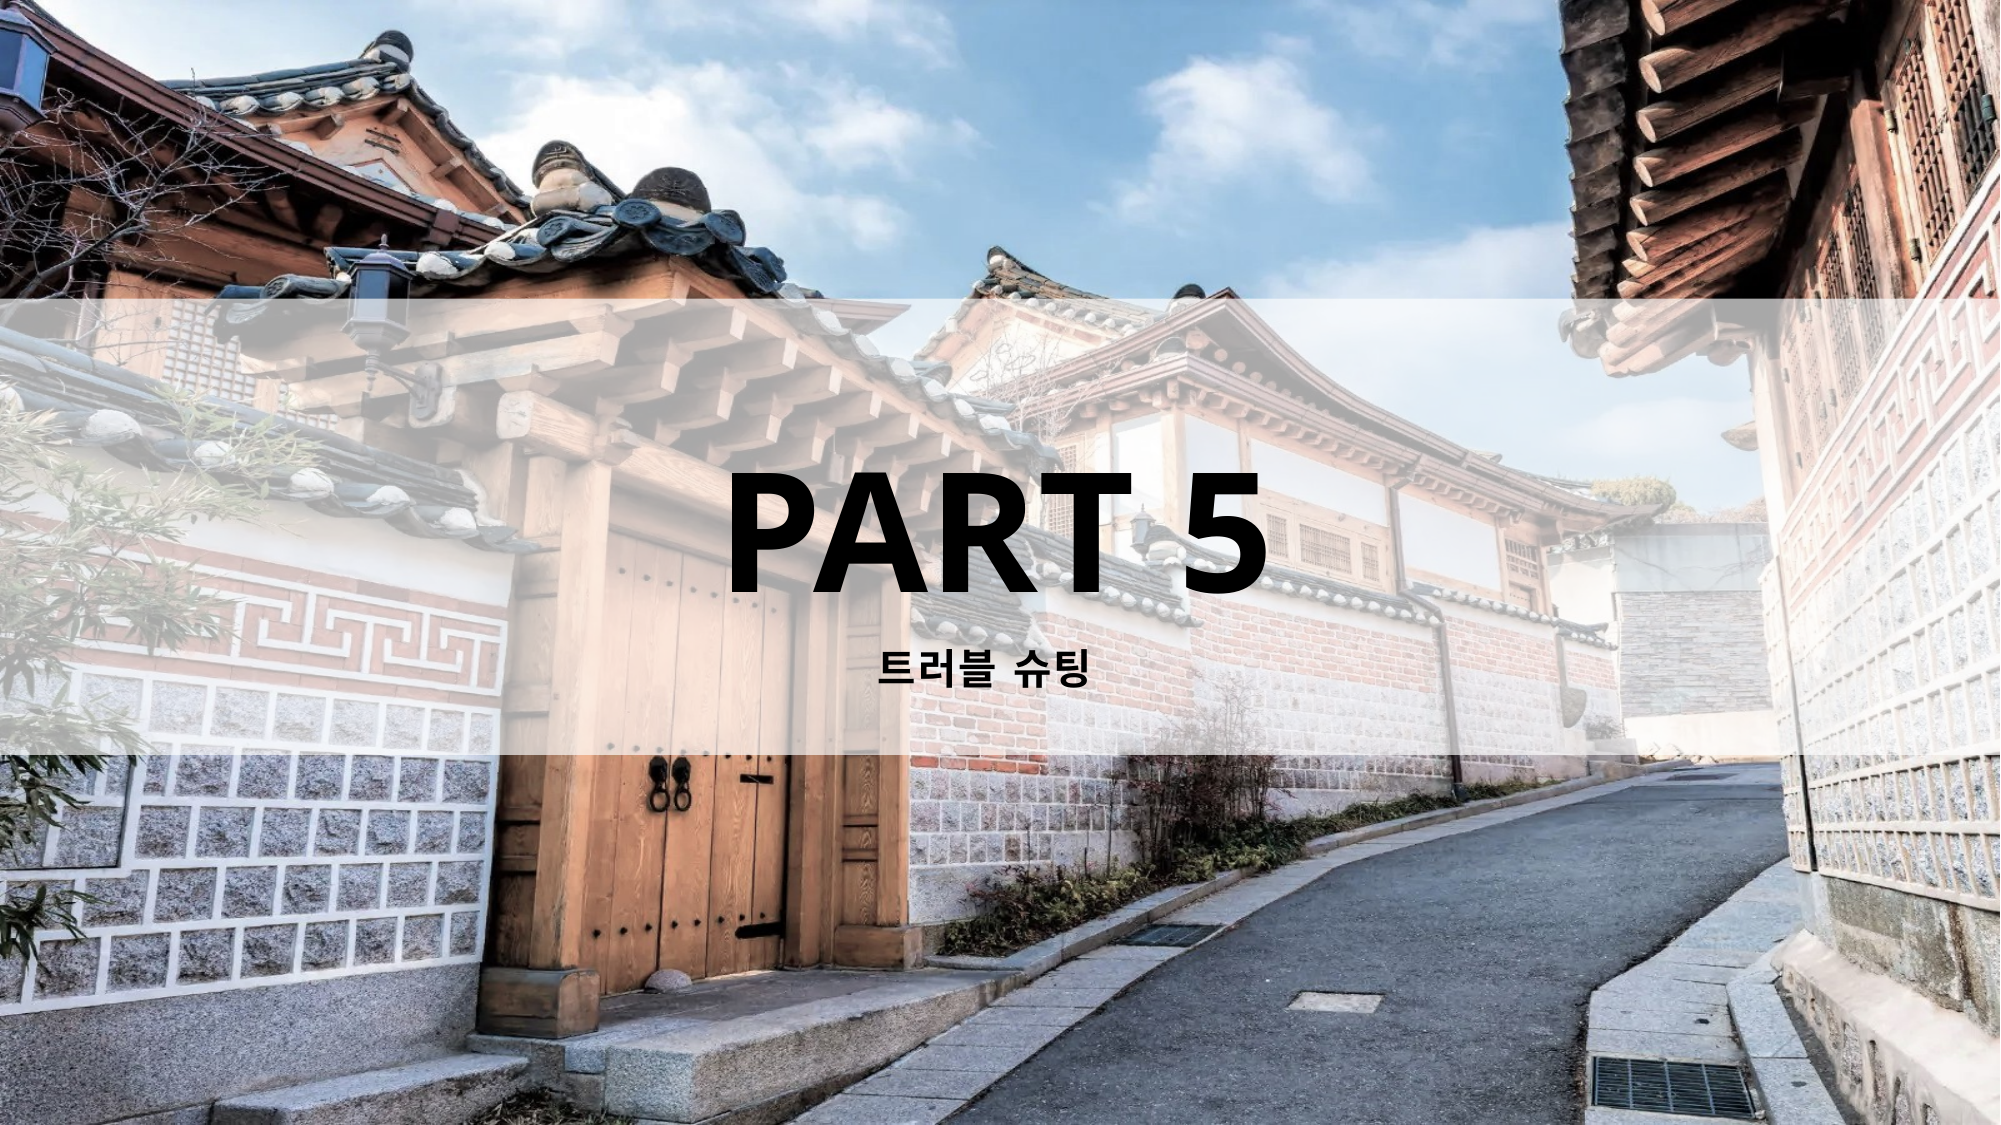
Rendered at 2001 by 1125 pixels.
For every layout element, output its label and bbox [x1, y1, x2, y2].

picture [0, 853, 2000, 1125]
text_box [0, 298, 2000, 853]
picture [0, 0, 2000, 298]
